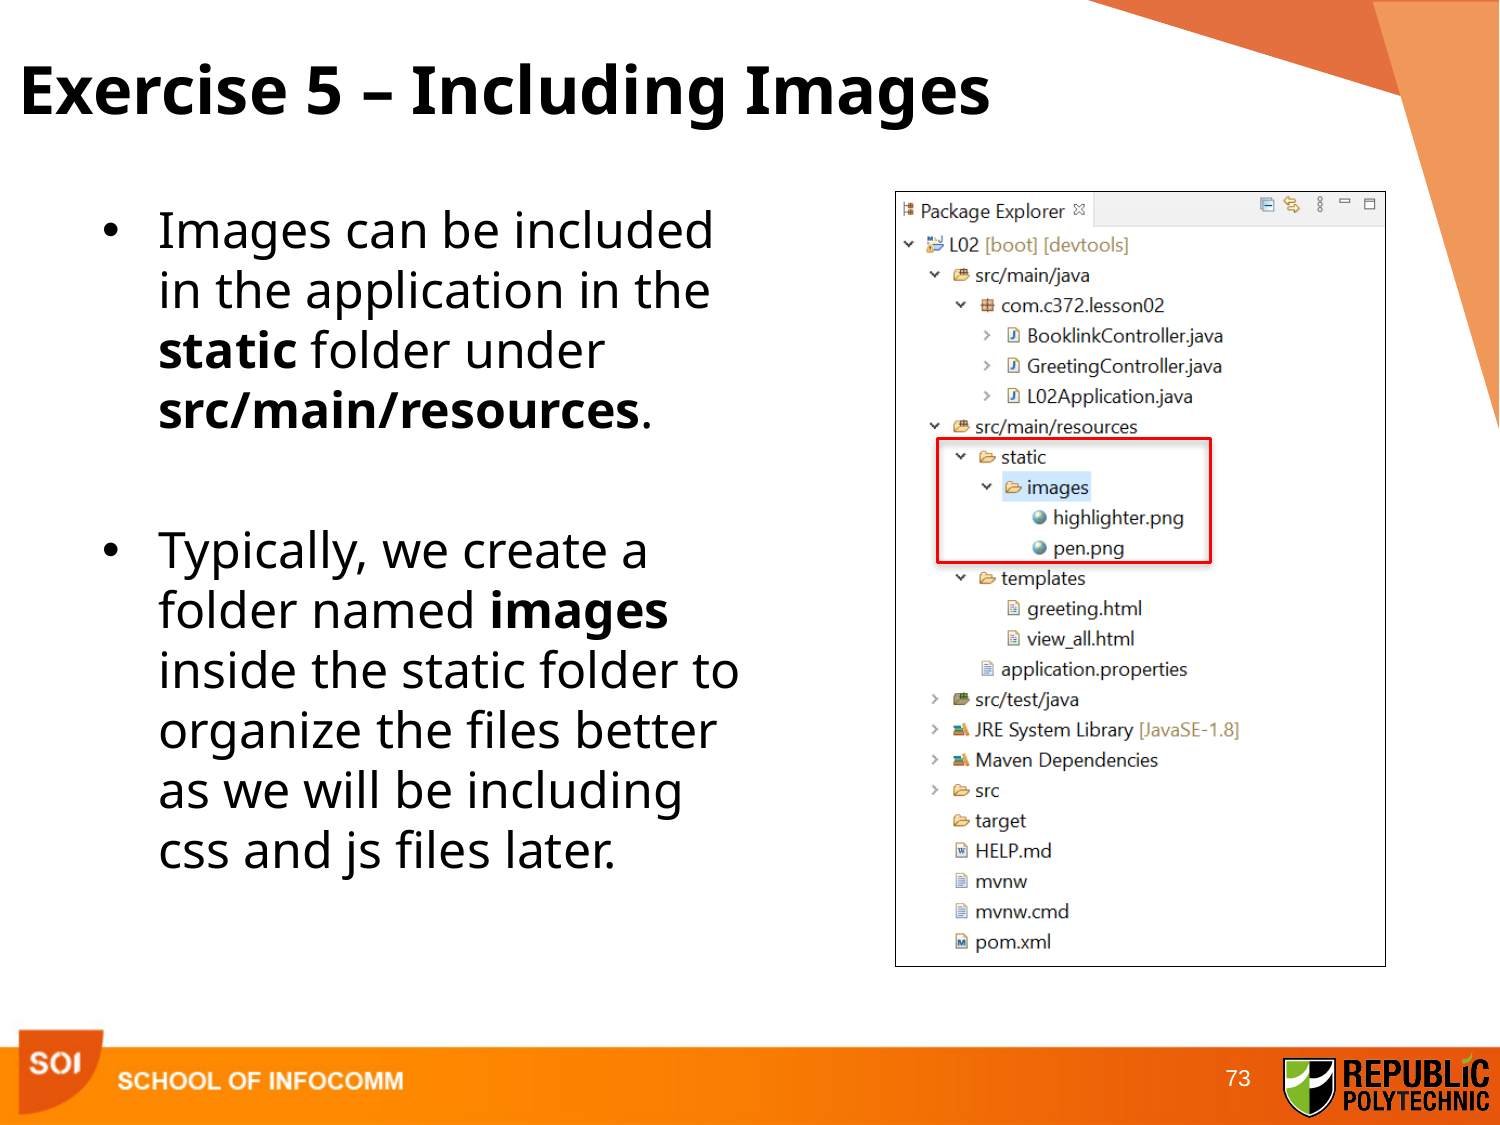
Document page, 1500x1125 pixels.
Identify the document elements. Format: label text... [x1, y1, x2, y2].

text_box Exercise 5 – Including Images [3, 40, 1386, 219]
picture [0, 0, 1500, 1125]
slide_number 73 [1210, 1056, 1500, 1117]
list Images can be included in the application in the static folder under src/main/resources. Typically, we create a folder named images inside the static folder to organize the files better as we will be including css and js files later. [87, 219, 776, 941]
